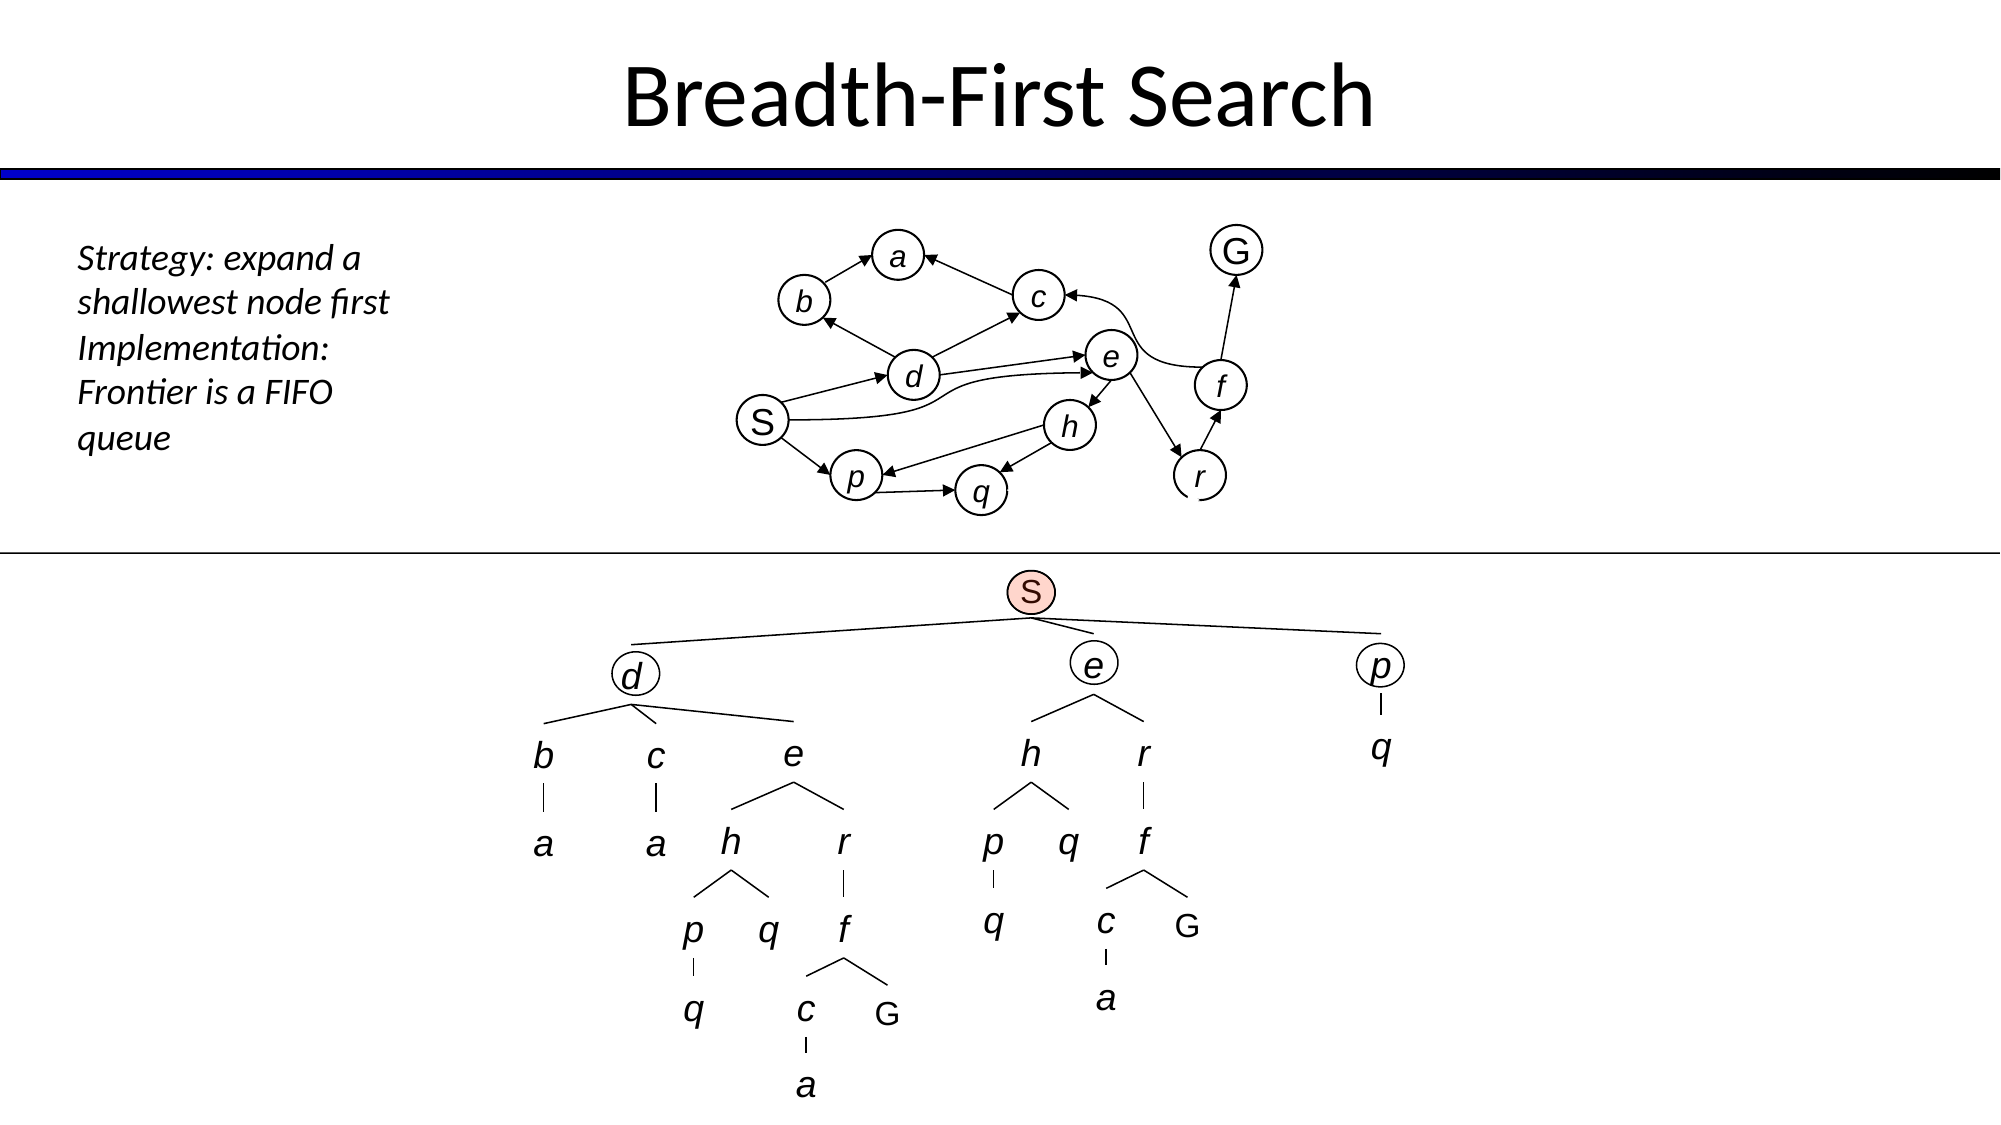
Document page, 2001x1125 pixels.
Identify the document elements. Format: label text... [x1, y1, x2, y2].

text_box Strategy: expand a shallowest node first Implementation: Frontier is a FIFO queue [62, 224, 437, 465]
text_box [512, 563, 1413, 1114]
title Breadth-First Search [0, 0, 2000, 184]
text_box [736, 224, 1263, 516]
